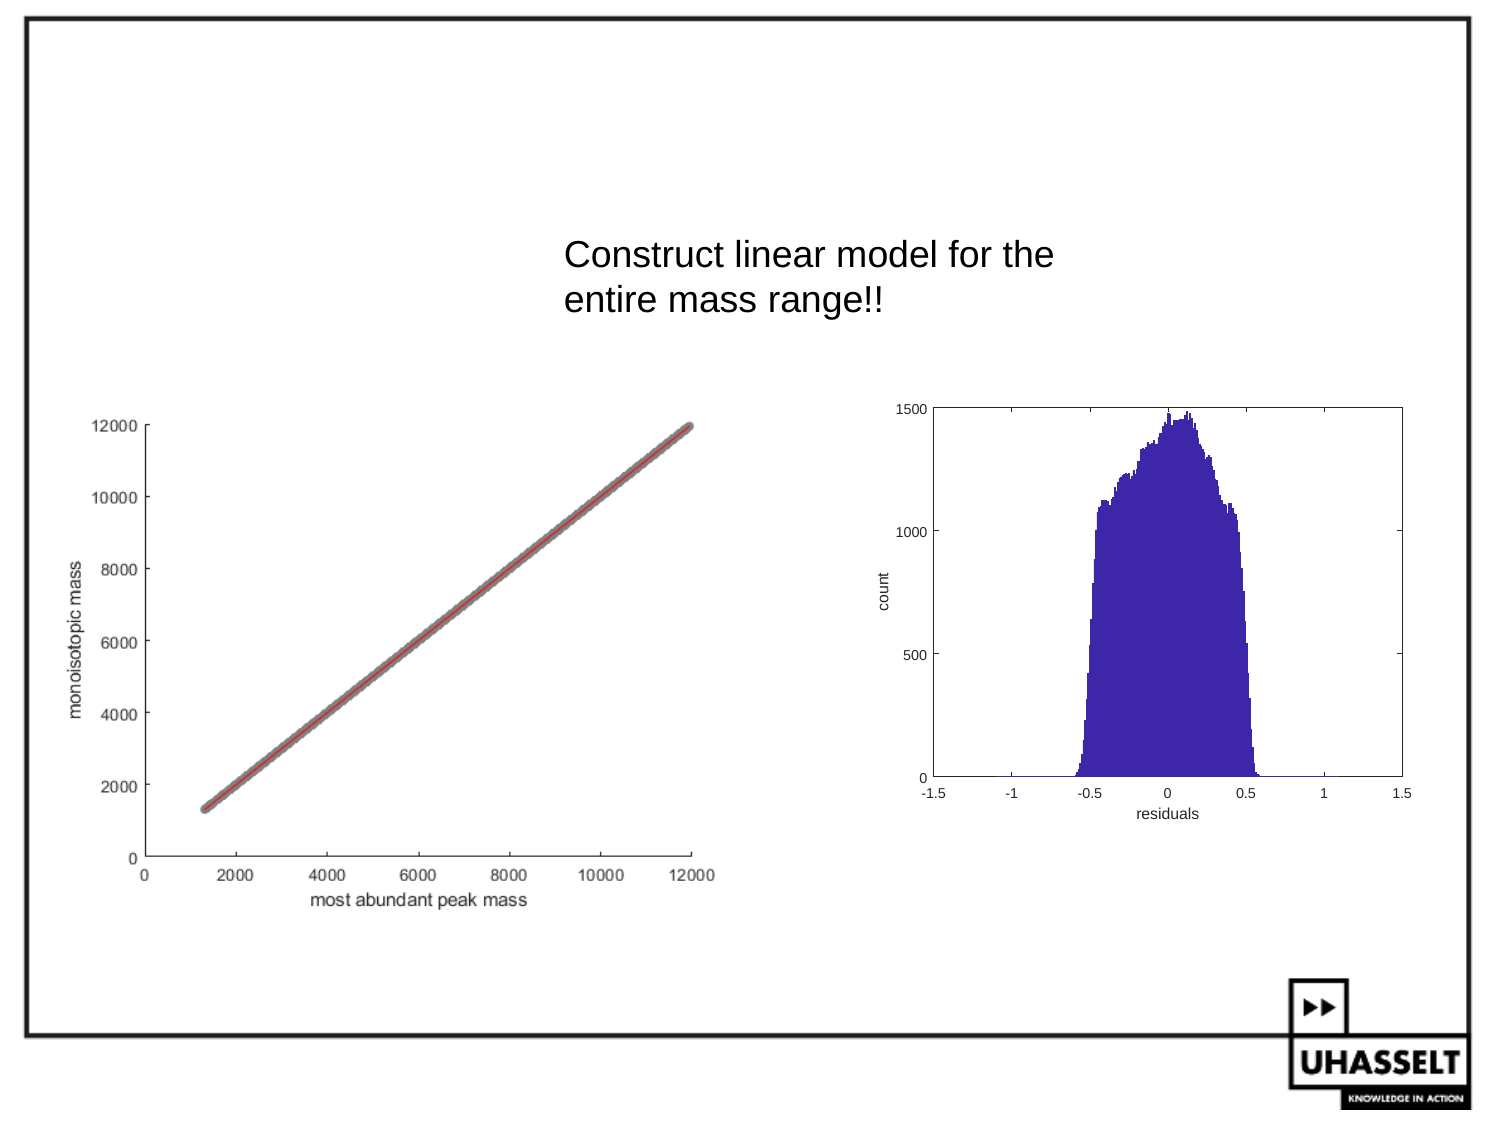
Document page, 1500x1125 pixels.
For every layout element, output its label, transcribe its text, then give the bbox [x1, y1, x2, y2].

picture [20, 12, 1476, 1110]
text_box Construct linear model for the entire mass range!! [549, 222, 1096, 328]
